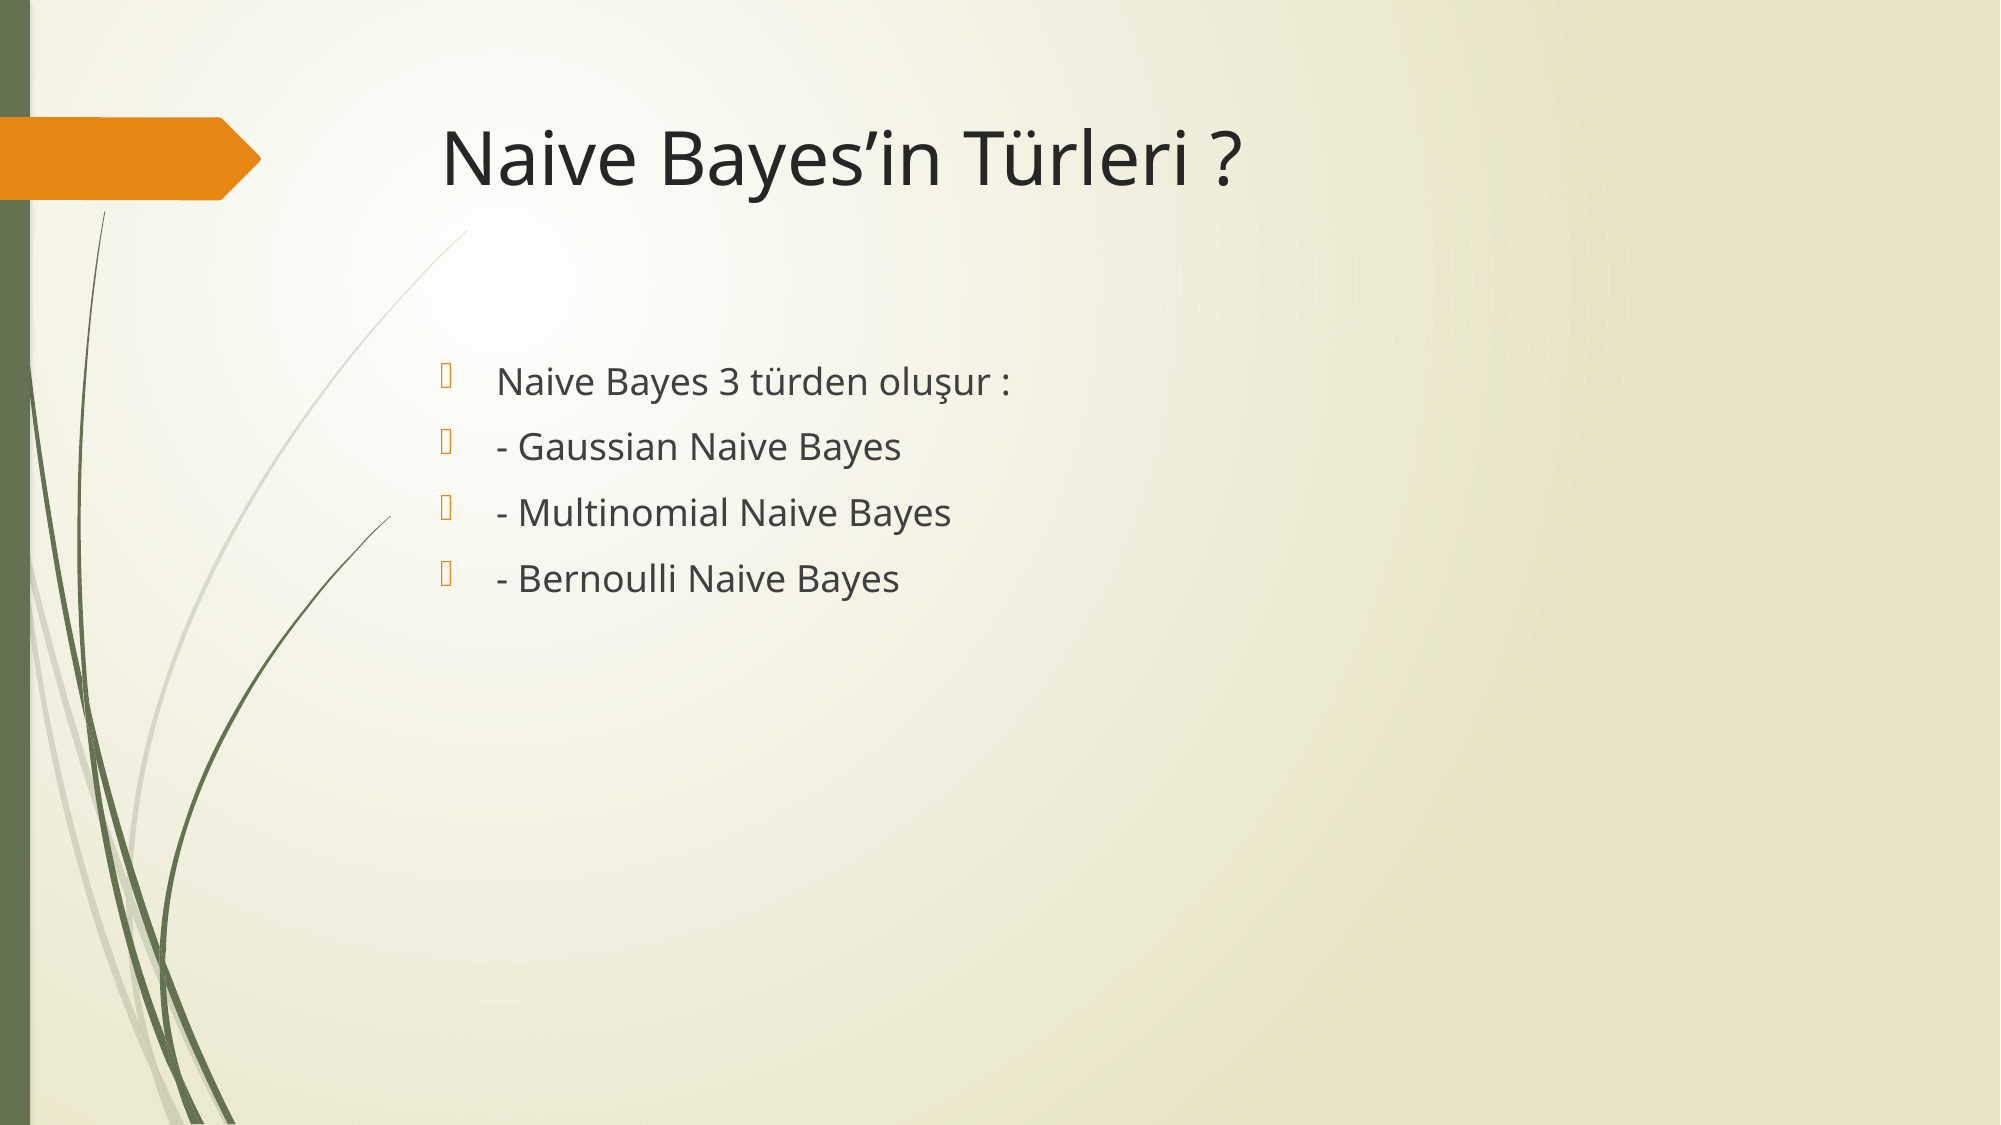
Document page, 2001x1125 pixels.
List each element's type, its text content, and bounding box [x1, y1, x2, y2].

list Naive Bayes 3 türden oluşur : - Gaussian Naive Bayes - Multinomial Naive Bayes - Bernoulli Naive Bayes [424, 350, 1888, 970]
title Naive Bayes’in Türleri ? [425, 102, 1888, 313]
